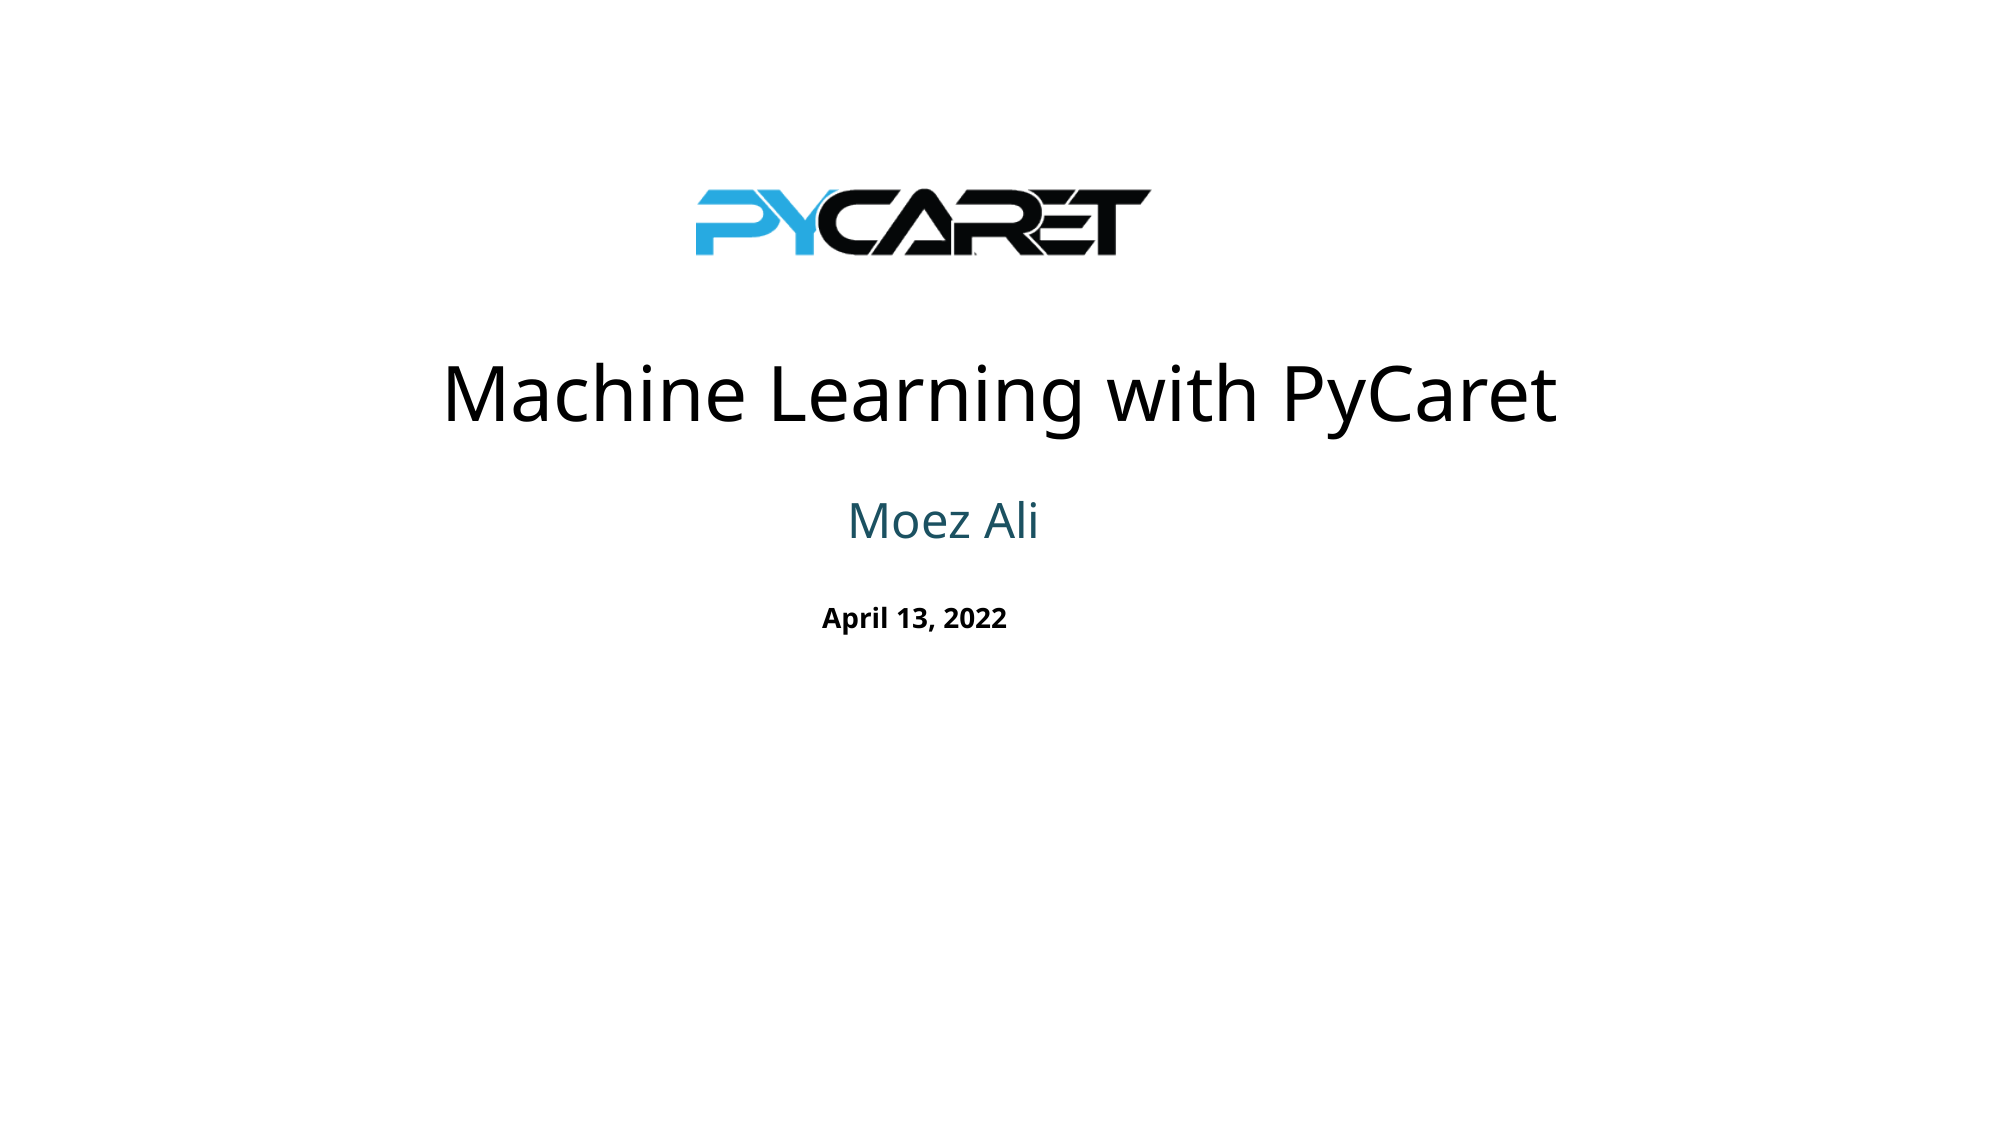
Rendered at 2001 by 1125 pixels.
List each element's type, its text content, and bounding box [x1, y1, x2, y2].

picture [696, 188, 1152, 256]
title Machine Learning with PyCaret [0, 338, 2000, 448]
subtitle Moez Ali [786, 482, 1102, 558]
text_box April 13, 2022 [821, 593, 1116, 644]
